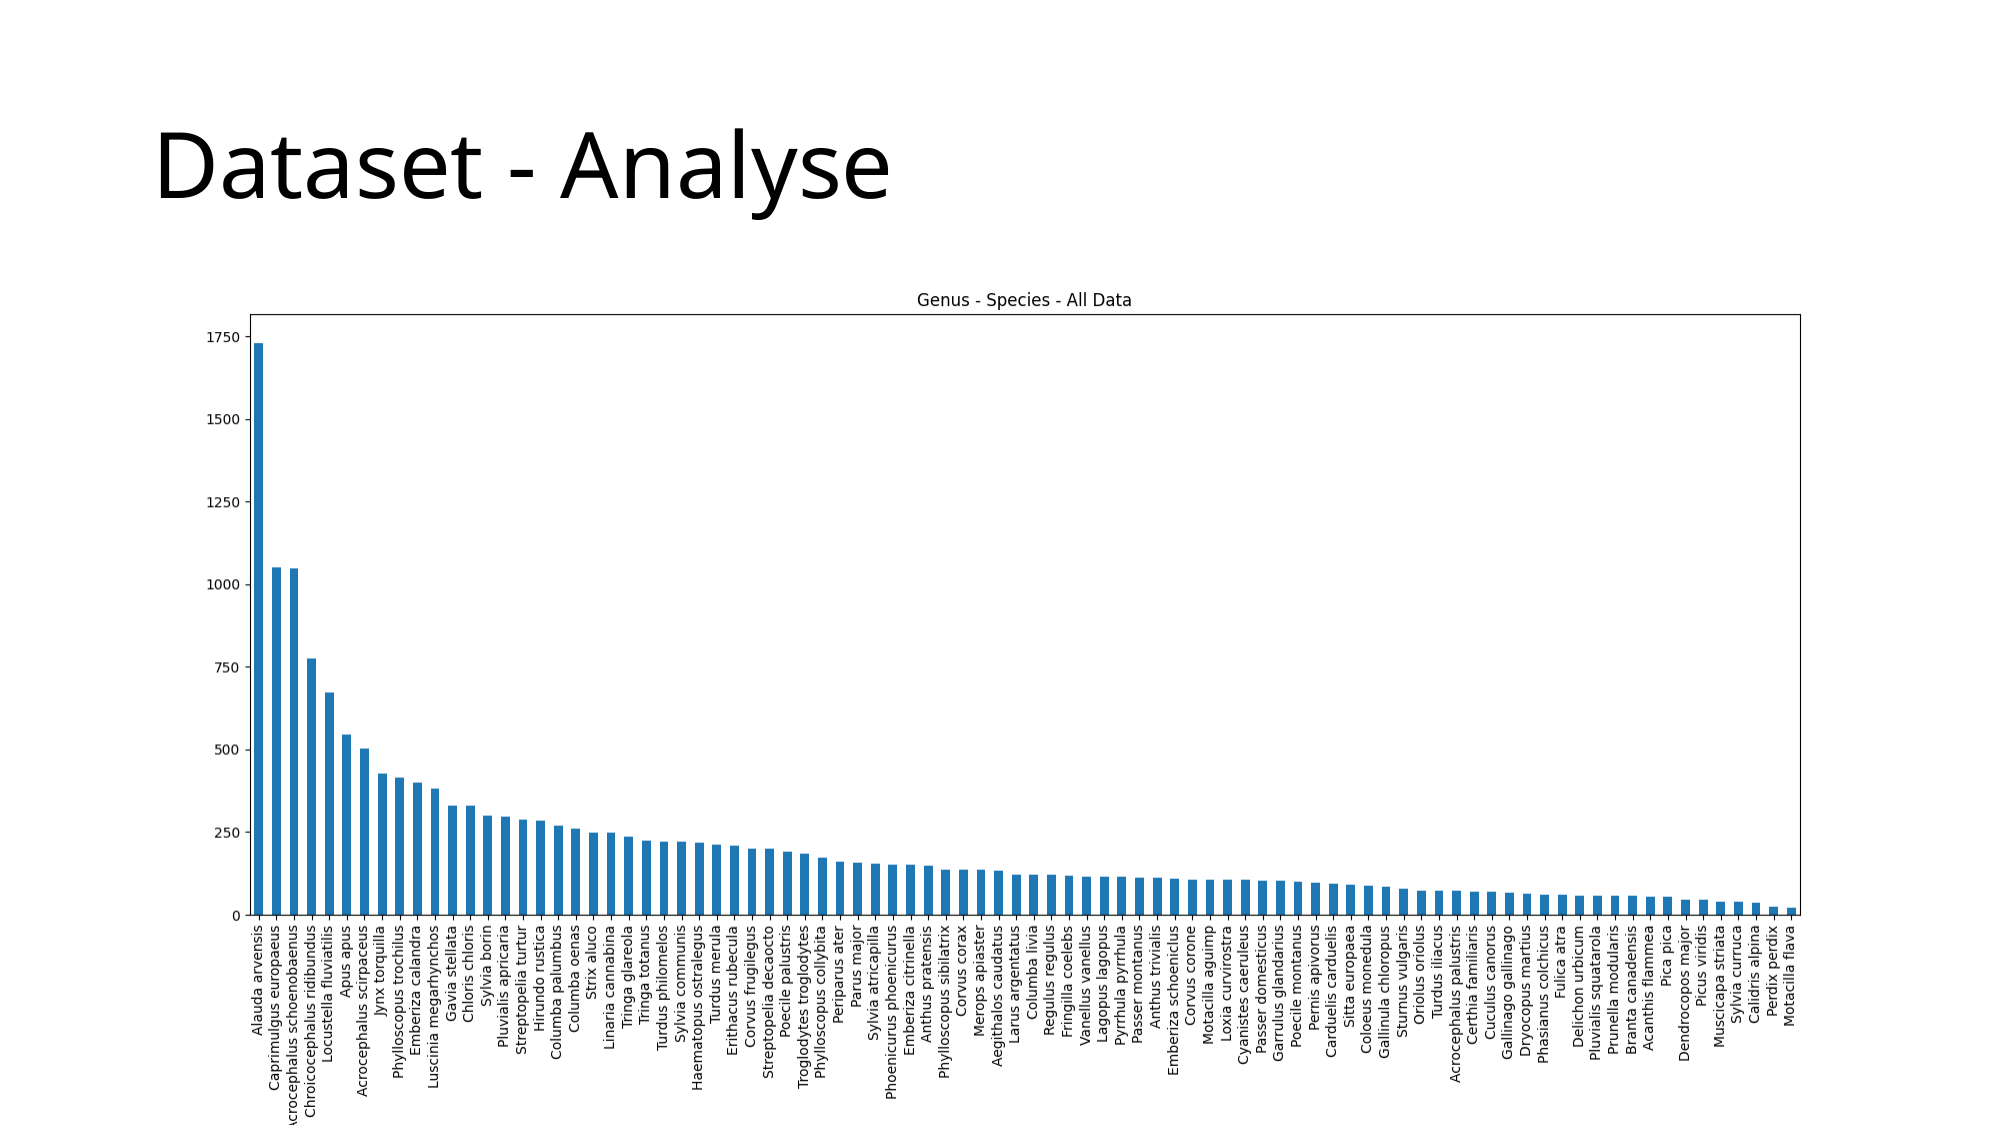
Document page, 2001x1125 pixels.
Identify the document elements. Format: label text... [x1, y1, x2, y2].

title Dataset - Analyse [137, 59, 1863, 255]
picture [0, 255, 2000, 1125]
